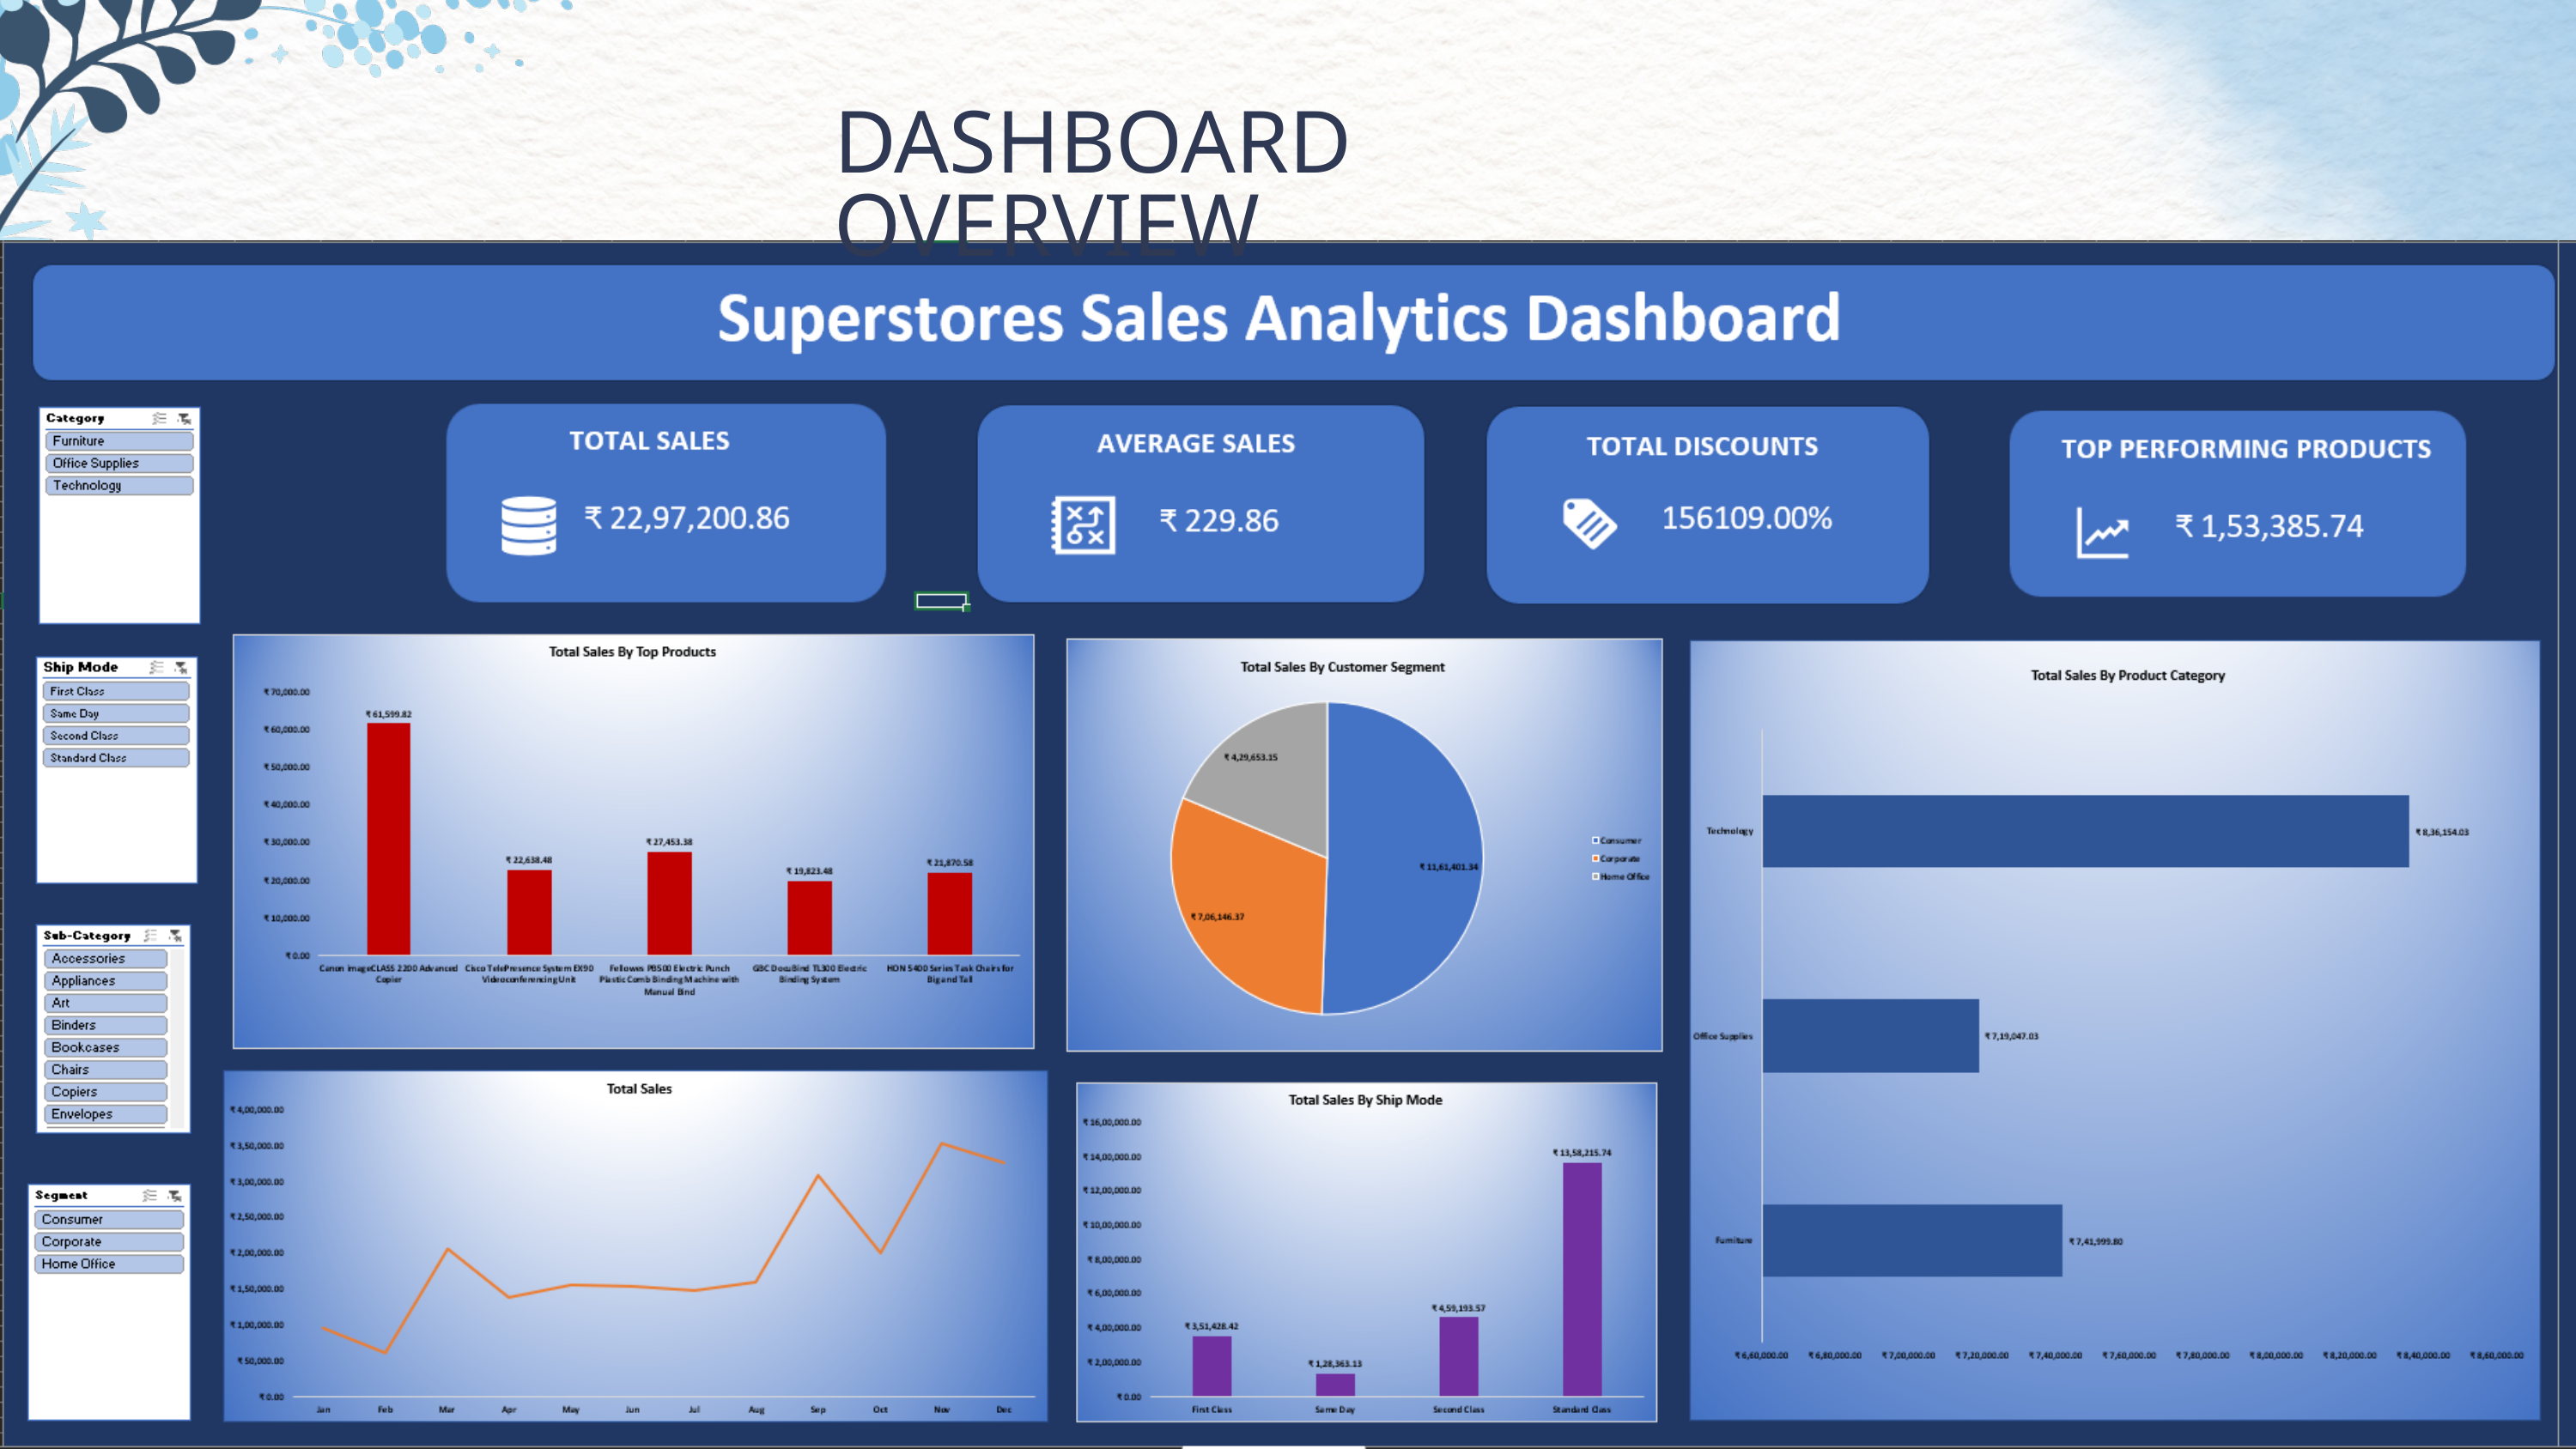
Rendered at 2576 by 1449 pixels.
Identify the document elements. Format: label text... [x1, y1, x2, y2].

text_box [717, 0, 1722, 240]
text_box [0, 0, 717, 240]
text_box [1722, 0, 2576, 240]
text_box DASHBOARD OVERVIEW [834, 106, 1742, 274]
text_box [0, 240, 2576, 1449]
